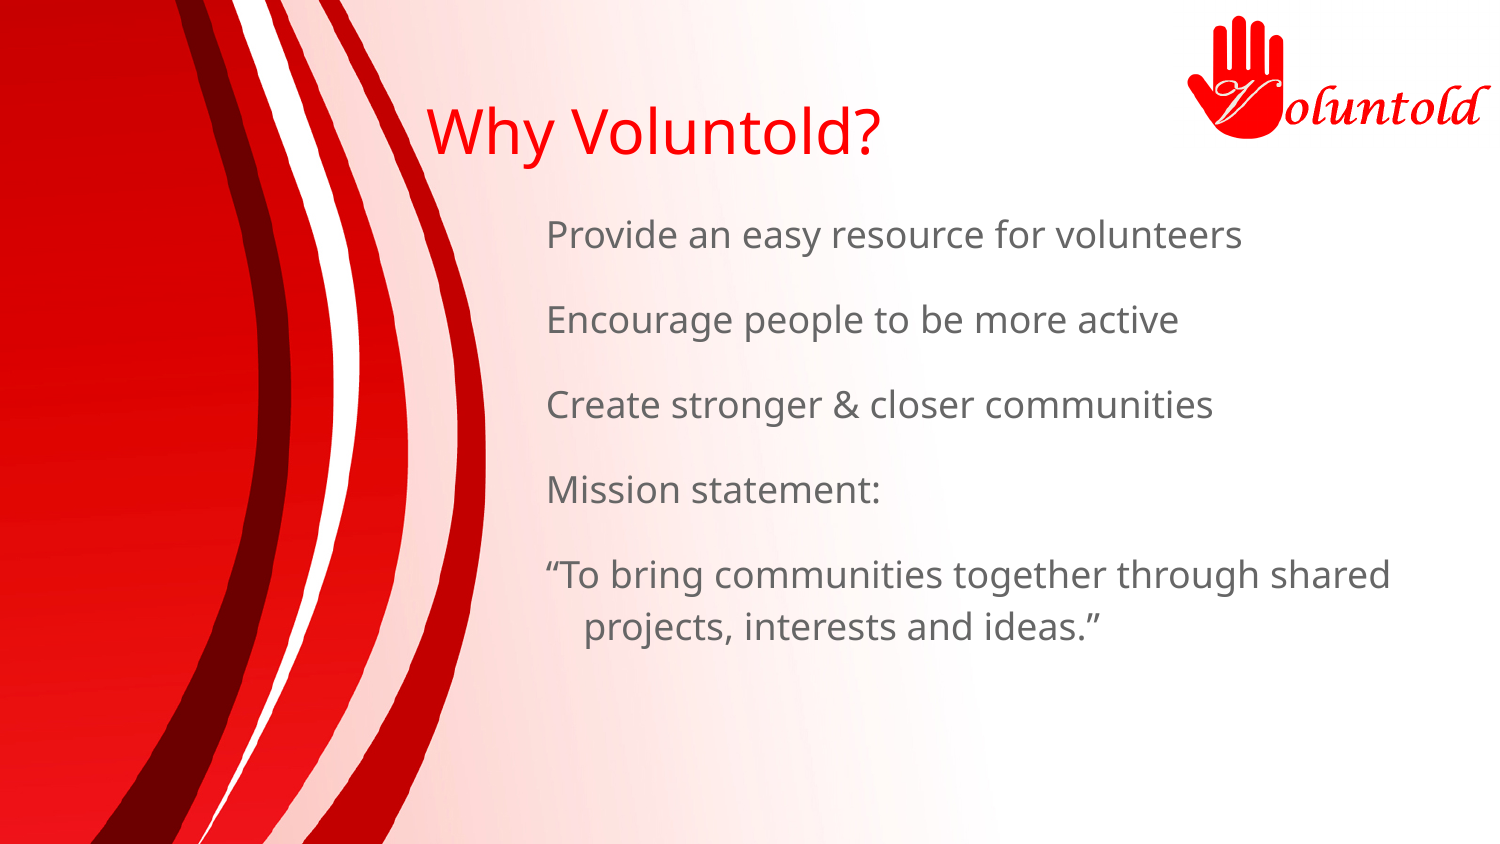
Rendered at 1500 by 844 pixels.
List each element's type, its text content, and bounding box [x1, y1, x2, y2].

title Why Voluntold? [411, 76, 1449, 171]
list Provide an easy resource for volunteers Encourage people to be more active Create stronger & closer communities Mission statement: “To bring communities together through shared projects, interests and ideas.” [493, 189, 1449, 750]
picture [0, 0, 1500, 844]
